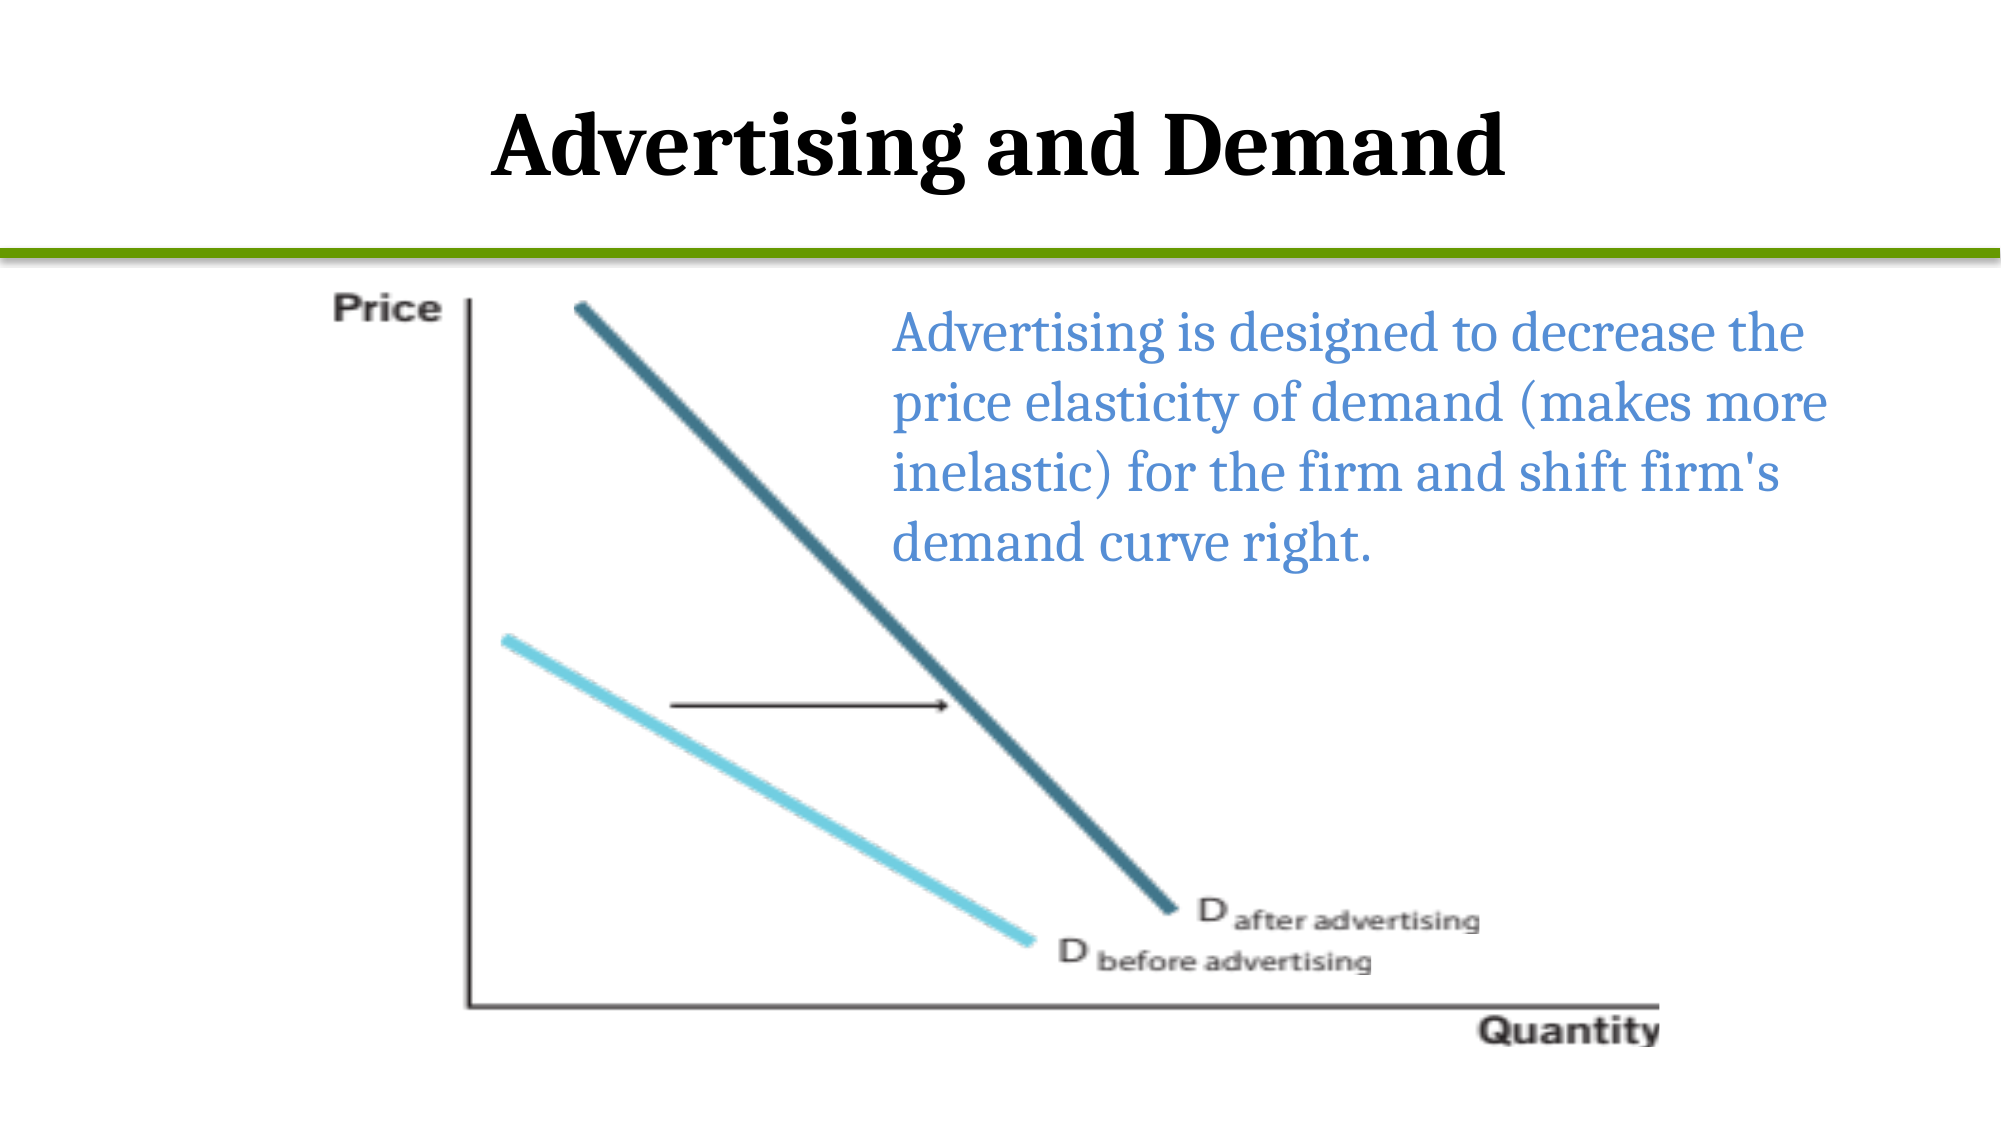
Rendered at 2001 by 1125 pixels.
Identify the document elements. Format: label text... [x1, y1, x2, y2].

text_box Advertising is designed to decrease the price elasticity of demand (makes more inelastic) for the firm and shift firm's demand curve right. [878, 285, 1845, 581]
title Advertising and Demand [99, 45, 1900, 233]
picture [332, 288, 1660, 1047]
